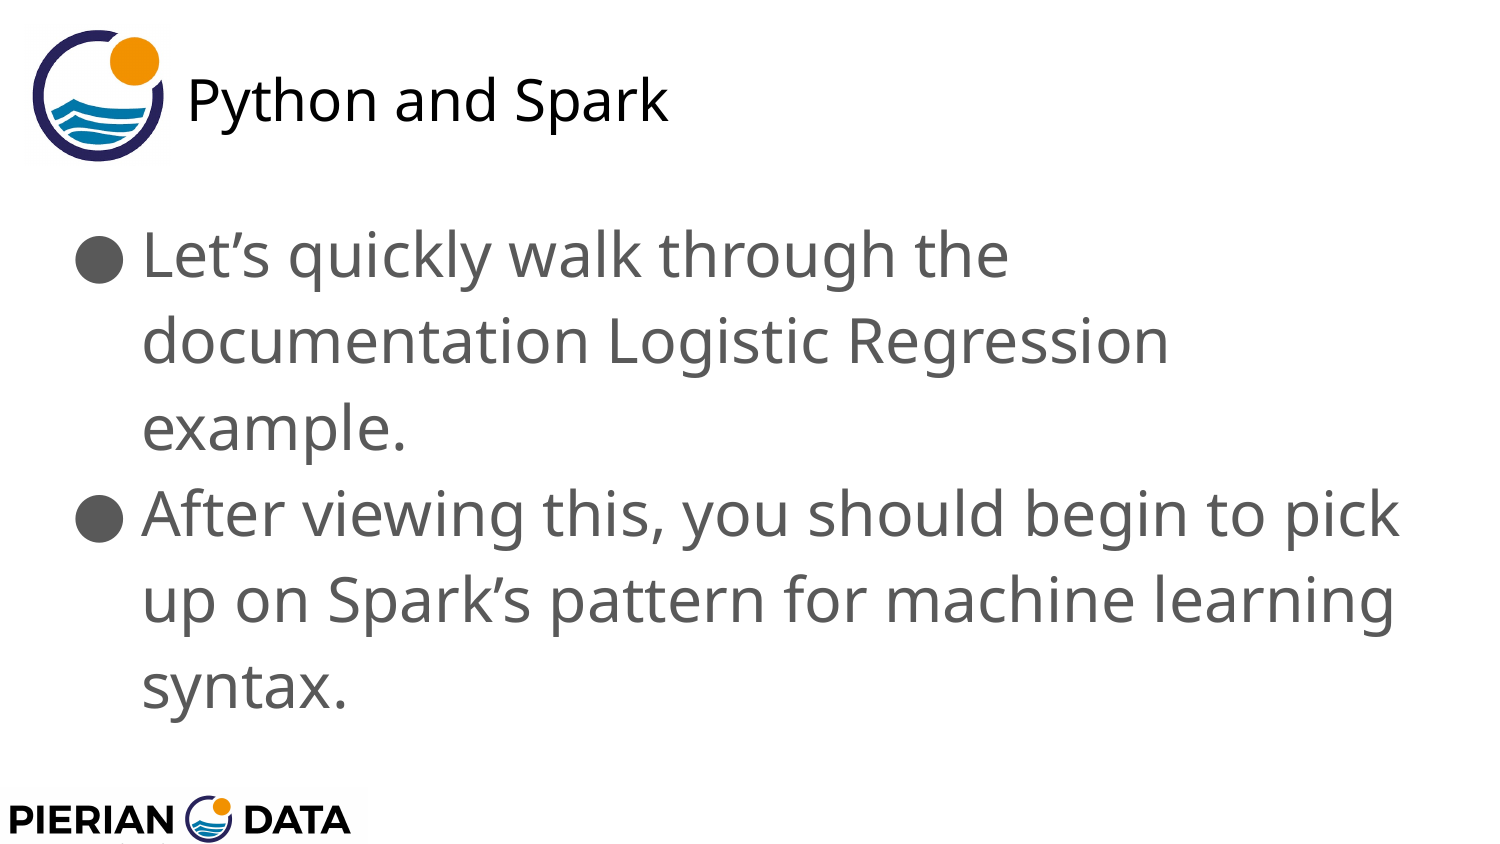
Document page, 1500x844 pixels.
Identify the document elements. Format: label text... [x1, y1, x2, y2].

title Python and Spark [176, 48, 1449, 143]
list Let’s quickly walk through the documentation Logistic Regression example. After viewing this, you should begin to pick up on Spark’s pattern for machine learning syntax. [51, 189, 1449, 750]
picture [0, 787, 368, 844]
picture [24, 24, 172, 167]
